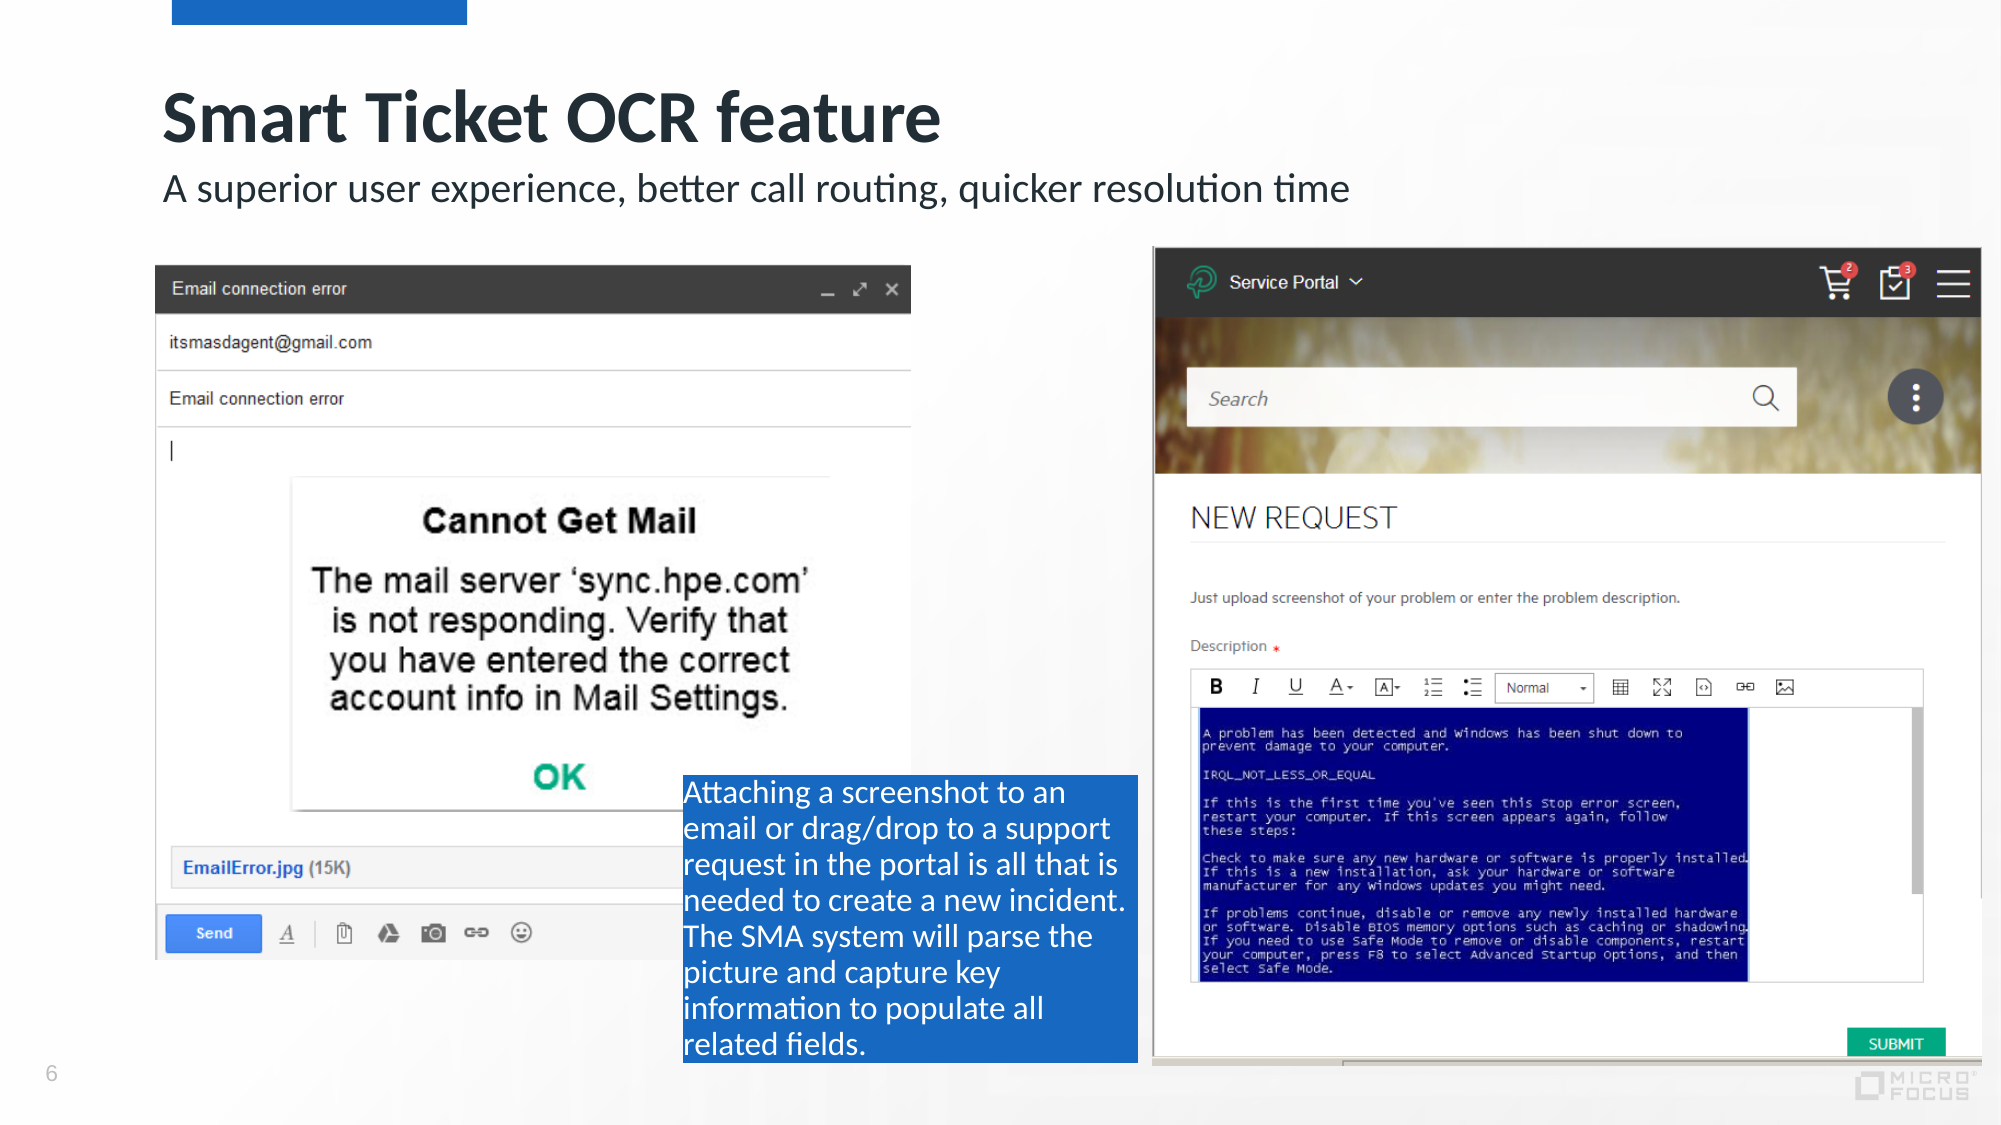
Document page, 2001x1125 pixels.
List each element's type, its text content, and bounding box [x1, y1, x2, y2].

title Smart Ticket OCR feature [154, 69, 1848, 158]
picture [1152, 246, 1982, 1067]
slide_number 6 [37, 1050, 79, 1094]
list A superior user experience, better call routing, quicker resolution time [154, 158, 1848, 248]
text_box Attaching a screenshot to an email or drag/drop to a support request in the portal is all that is needed to create a new incident. The SMA system will parse the picture and capture key information to populate all related fields. [683, 775, 1138, 1063]
picture [155, 264, 911, 960]
